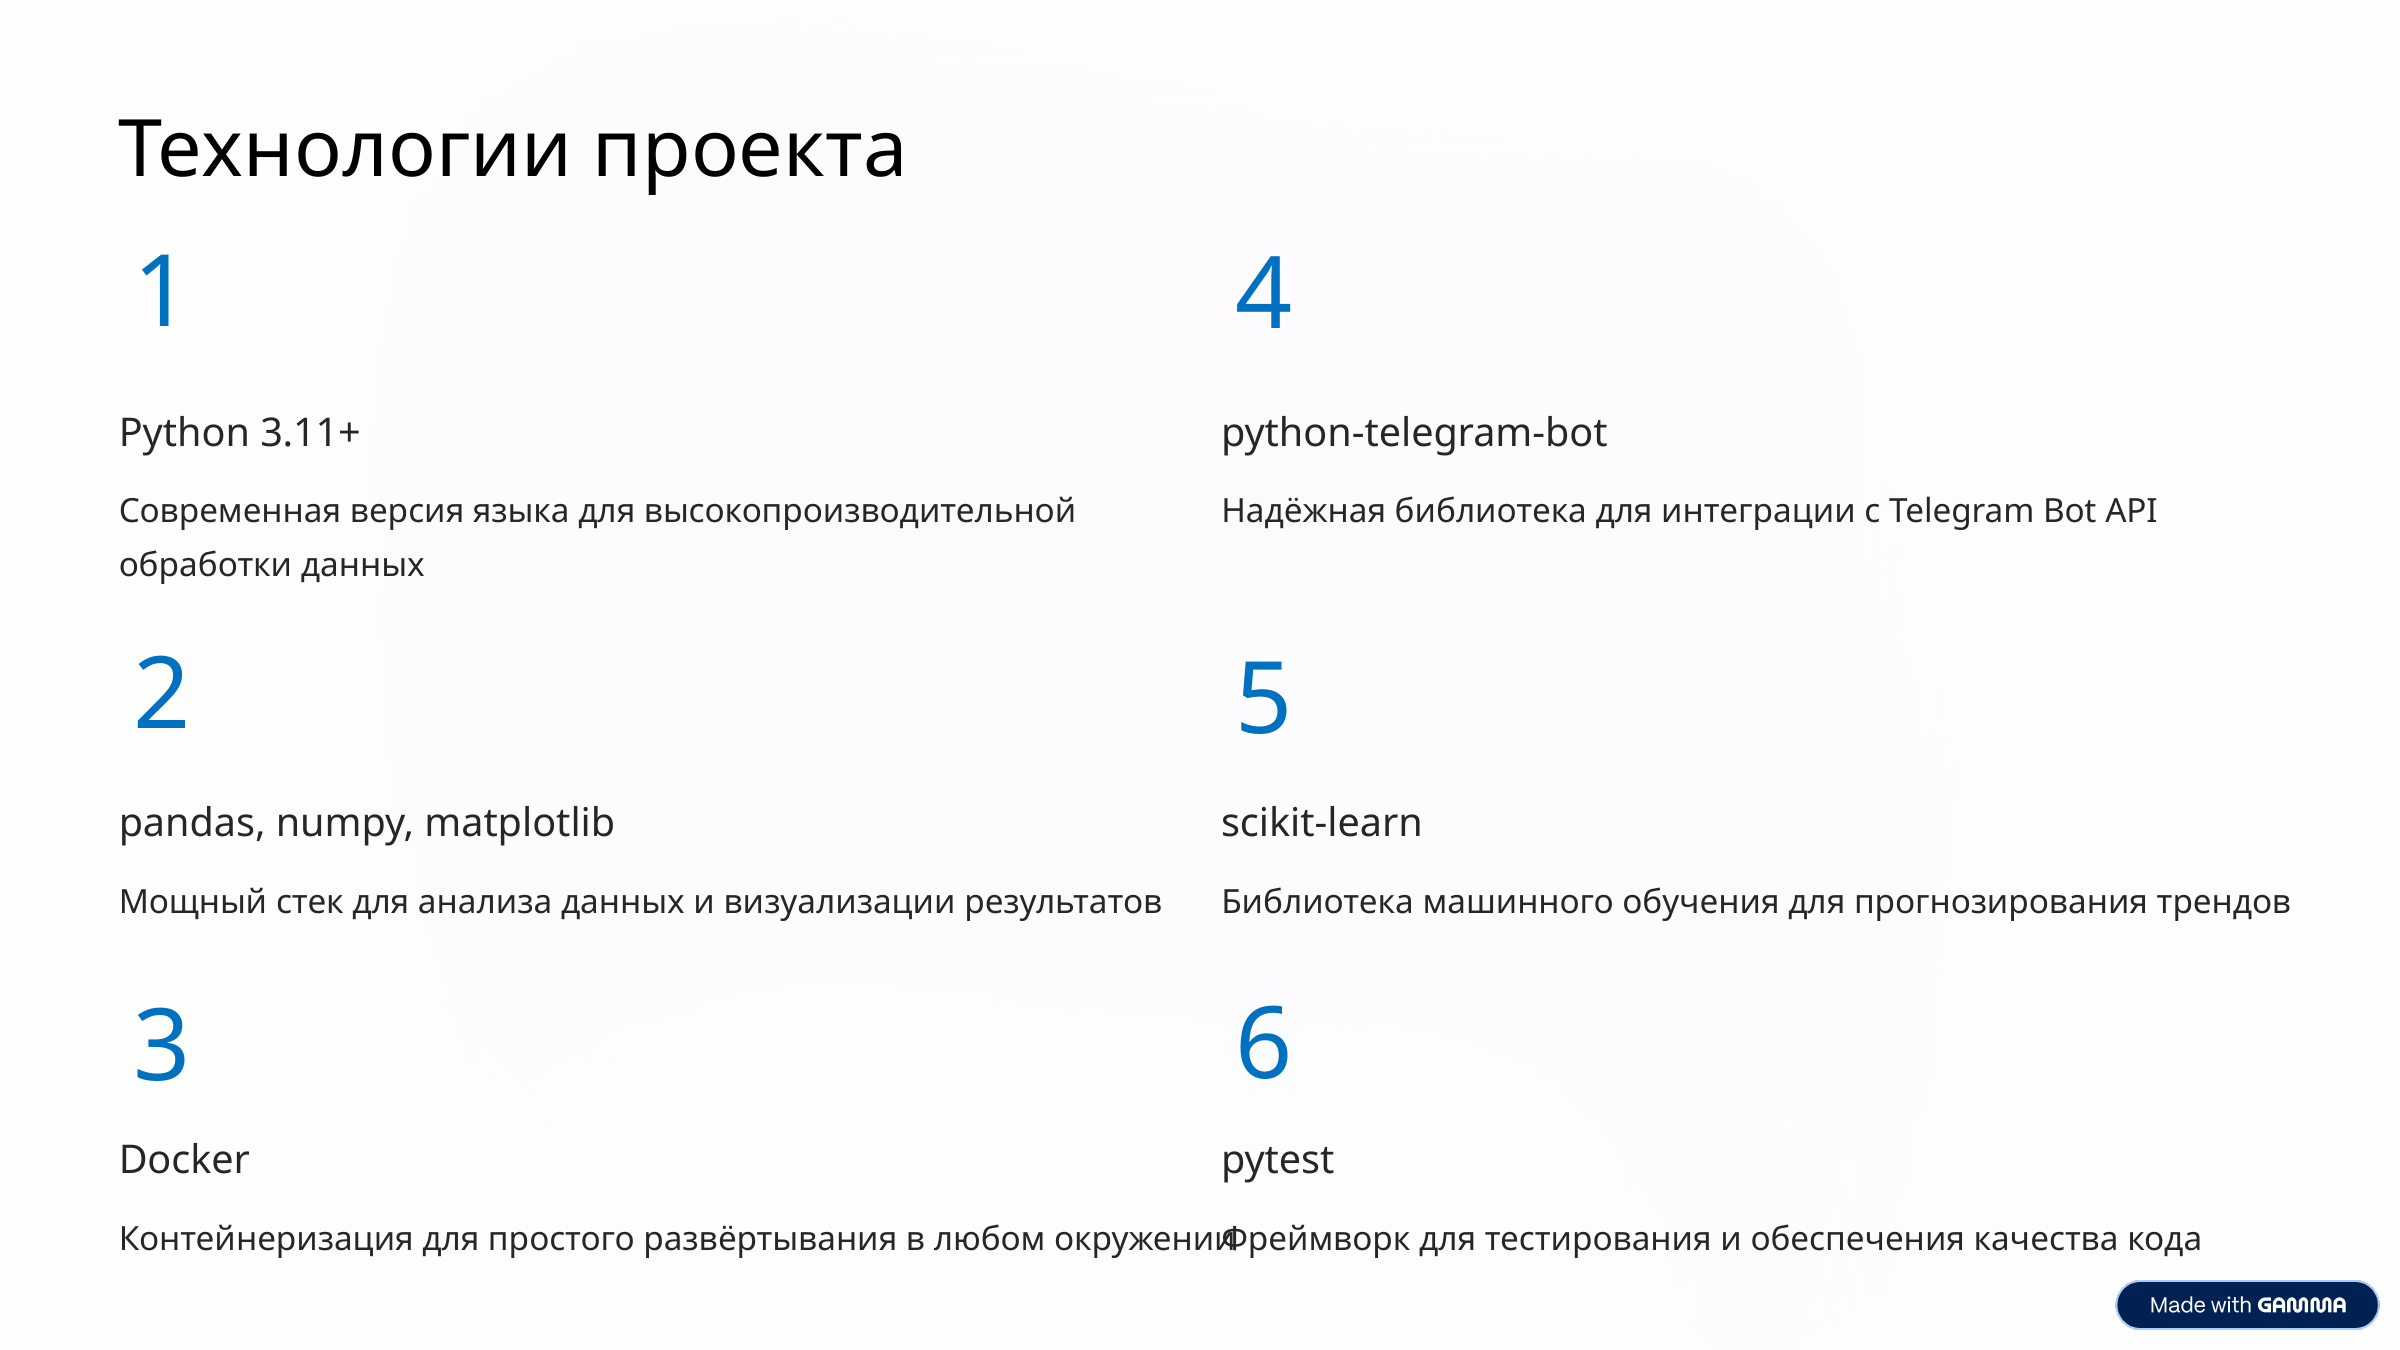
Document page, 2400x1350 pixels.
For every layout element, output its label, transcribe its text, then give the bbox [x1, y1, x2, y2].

text_box Контейнеризация для простого развёртывания в любом окружении [118, 1202, 1179, 1257]
text_box Docker [118, 1132, 518, 1182]
text_box Надёжная библиотека для интеграции с Telegram Bot API [1221, 475, 2282, 530]
text_box python-telegram-bot [1221, 404, 1623, 455]
text_box 5 [1221, 626, 1302, 761]
text_box 2 [118, 621, 200, 757]
text_box Фреймворк для тестирования и обеспечения качества кода [1221, 1202, 2282, 1257]
text_box 1 [118, 219, 200, 354]
picture [2106, 1271, 2389, 1339]
text_box Технологии проекта [118, 93, 948, 193]
text_box 6 [1221, 970, 1302, 1106]
text_box Библиотека машинного обучения для прогнозирования трендов [1221, 866, 2282, 921]
text_box 4 [1221, 221, 1302, 357]
text_box scikit-learn [1221, 795, 1621, 846]
text_box Современная версия языка для высокопроизводительной обработки данных [118, 475, 1179, 584]
text_box Python 3.11+ [118, 404, 518, 455]
text_box pytest [1221, 1132, 1621, 1182]
text_box pandas, numpy, matplotlib [118, 795, 637, 846]
text_box Мощный стек для анализа данных и визуализации результатов [118, 866, 1179, 921]
text_box 3 [118, 973, 200, 1109]
